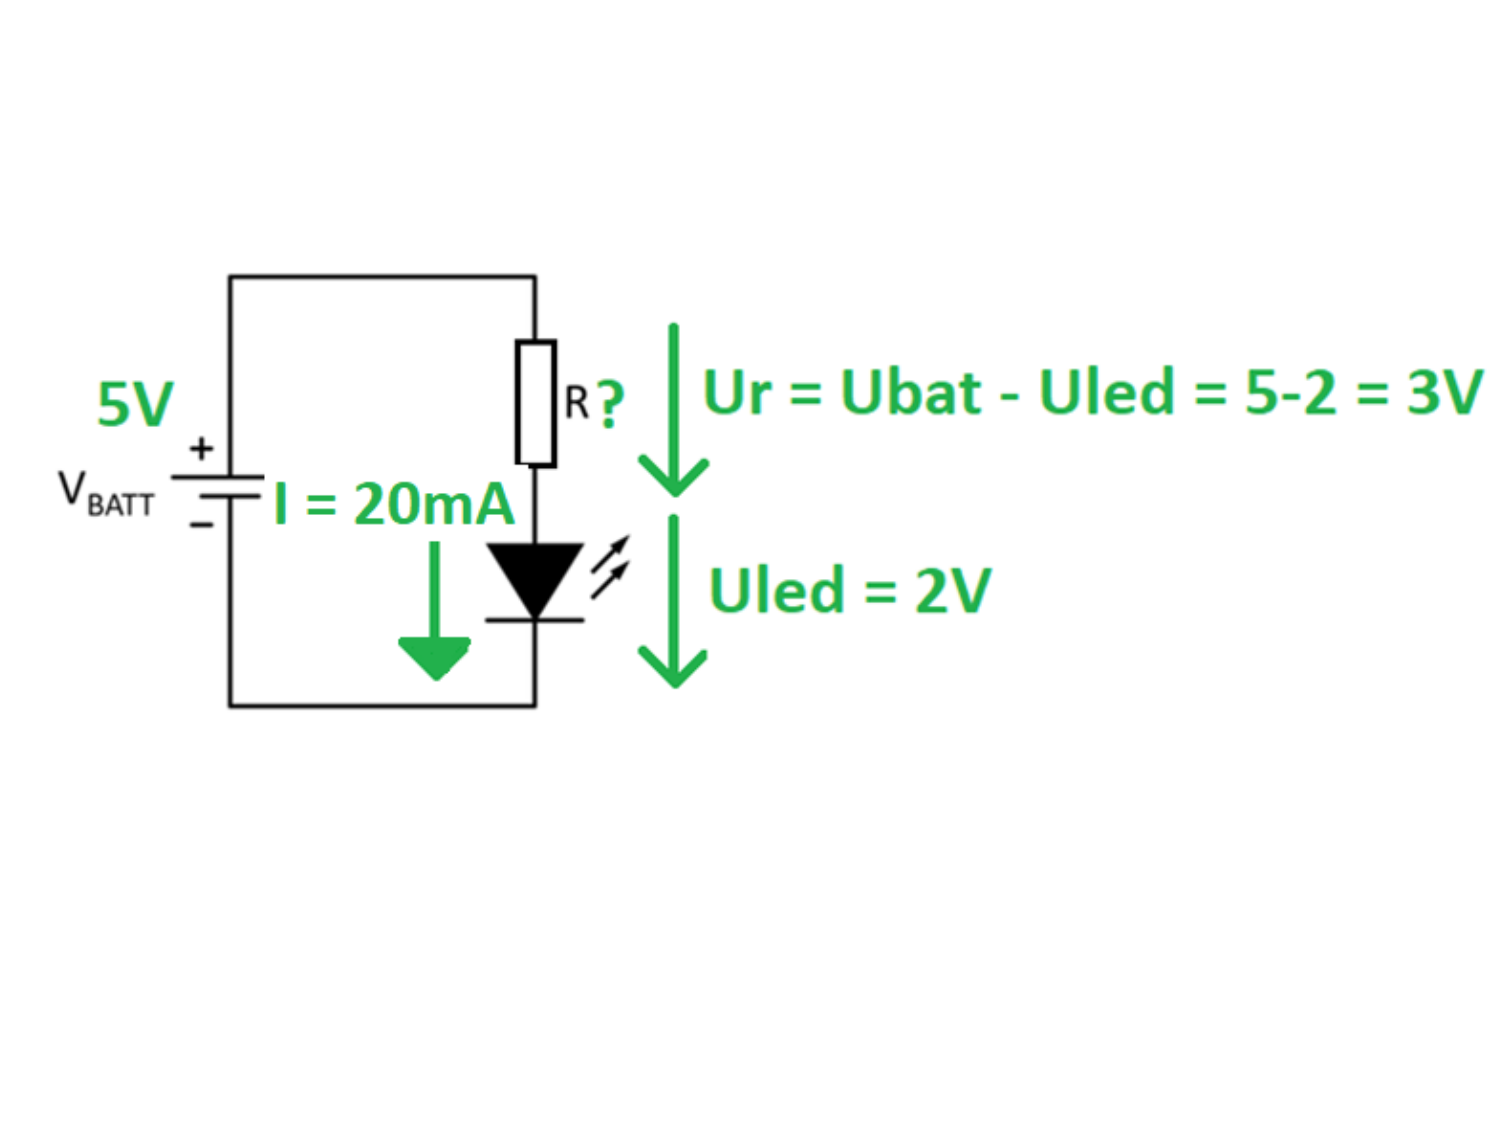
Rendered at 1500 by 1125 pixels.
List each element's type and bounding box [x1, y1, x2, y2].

picture [24, 222, 1500, 762]
